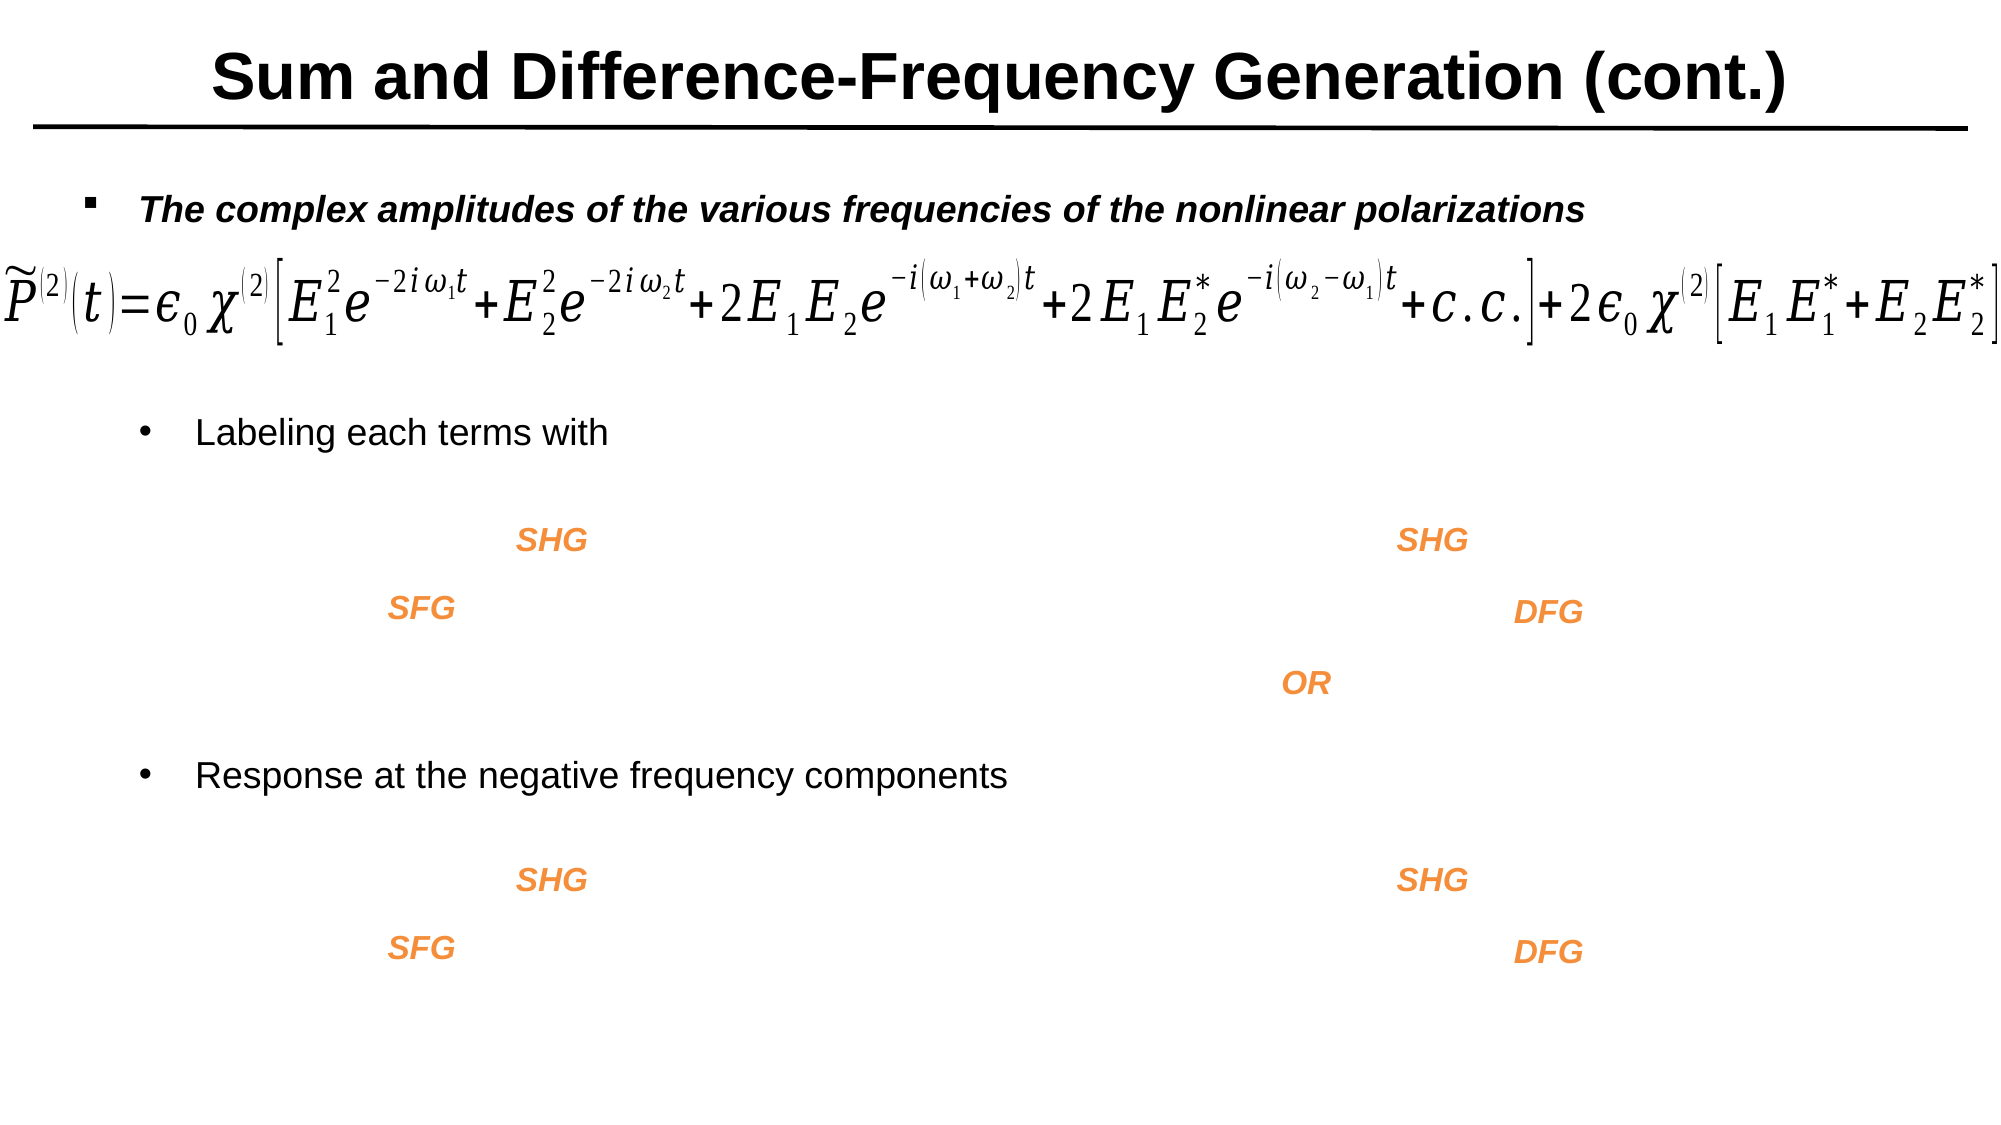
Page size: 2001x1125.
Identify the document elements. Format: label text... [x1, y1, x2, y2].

text_box OR [1266, 653, 1395, 709]
text_box SHG [501, 850, 630, 906]
text_box The complex amplitudes of the various frequencies of the nonlinear polarizations [67, 177, 1942, 238]
text_box DFG [1498, 922, 1628, 978]
text_box DFG [1498, 582, 1628, 638]
text_box Response at the negative frequency components [124, 743, 1893, 804]
text_box SFG [372, 578, 501, 634]
text_box SHG [1381, 850, 1511, 906]
text_box SHG [501, 510, 630, 566]
text_box SHG [1381, 510, 1511, 566]
text_box SFG [372, 918, 501, 974]
title Sum and Difference-Frequency Generation (cont.) [0, 24, 2000, 131]
